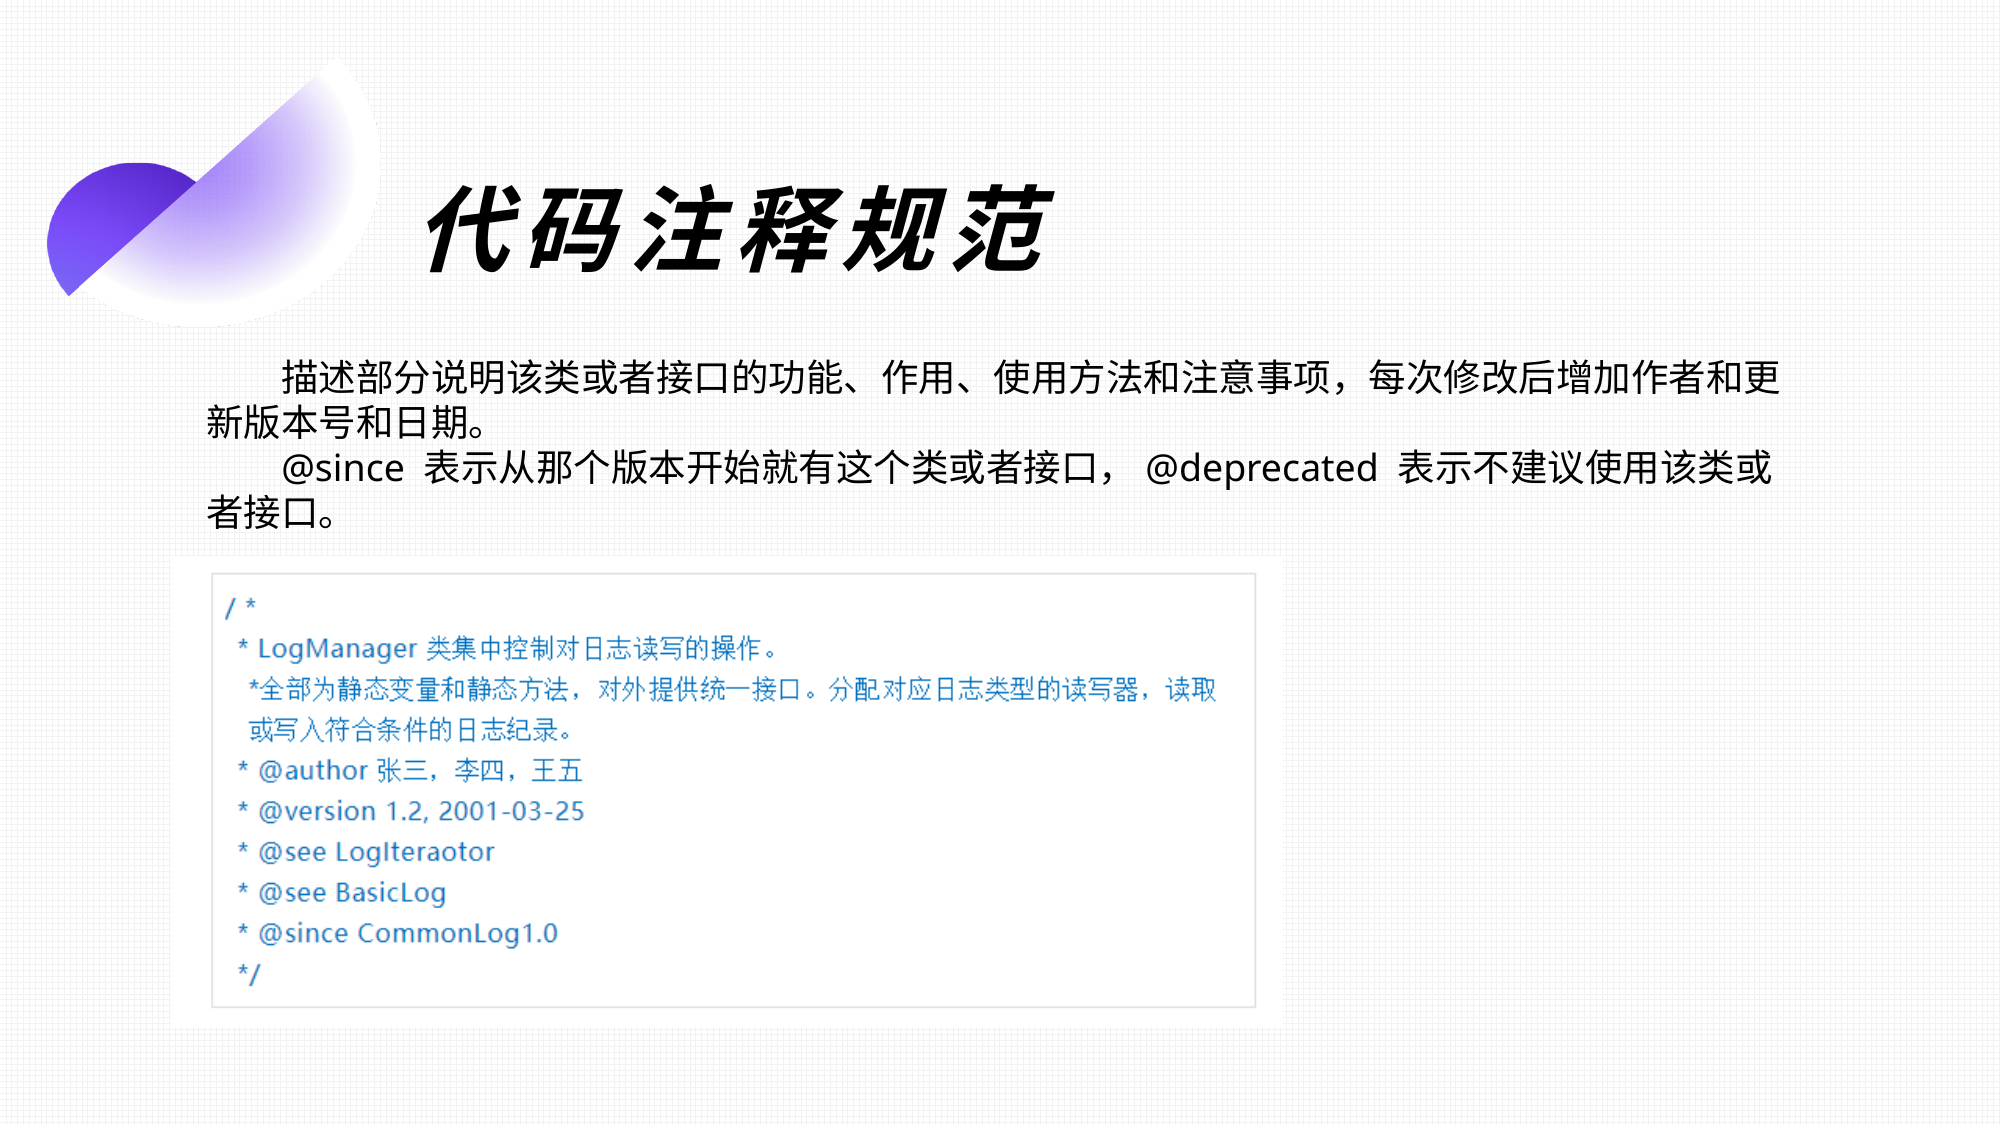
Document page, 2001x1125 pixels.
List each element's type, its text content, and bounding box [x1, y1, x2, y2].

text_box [16, 0, 381, 327]
picture [171, 556, 1283, 1027]
text_box 描述部分说明该类或者接口的功能、作用、使用方法和注意事项，每次修改后增加作者和更新版本号和日期。 @since 表示从那个版本开始就有这个类或者接口，@deprecated 表示不建议使用该类或者接口。 [191, 346, 1813, 541]
text_box 代码注释规范 [401, 163, 1295, 291]
